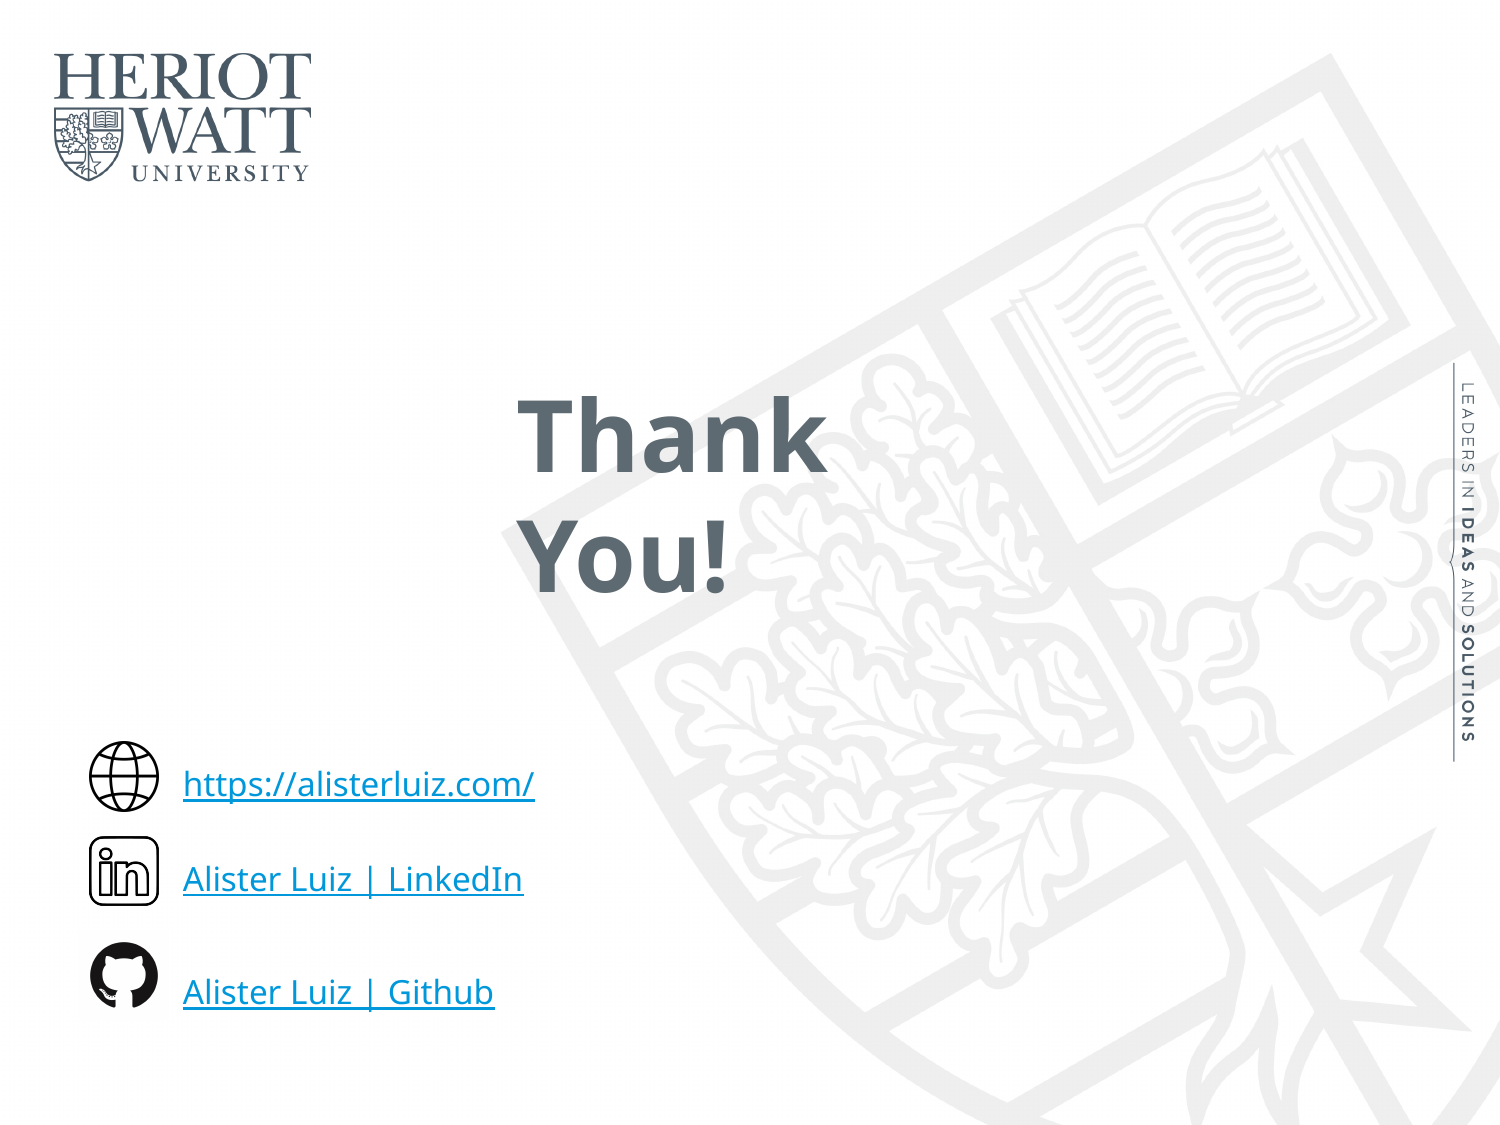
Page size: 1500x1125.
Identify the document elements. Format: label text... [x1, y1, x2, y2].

picture [0, 0, 1500, 1125]
title Thank You! [501, 505, 998, 620]
text_box Alister Luiz | LinkedIn [168, 850, 919, 911]
text_box https://alisterluiz.com/ [168, 756, 919, 817]
text_box Alister Luiz | Github [172, 963, 919, 1024]
